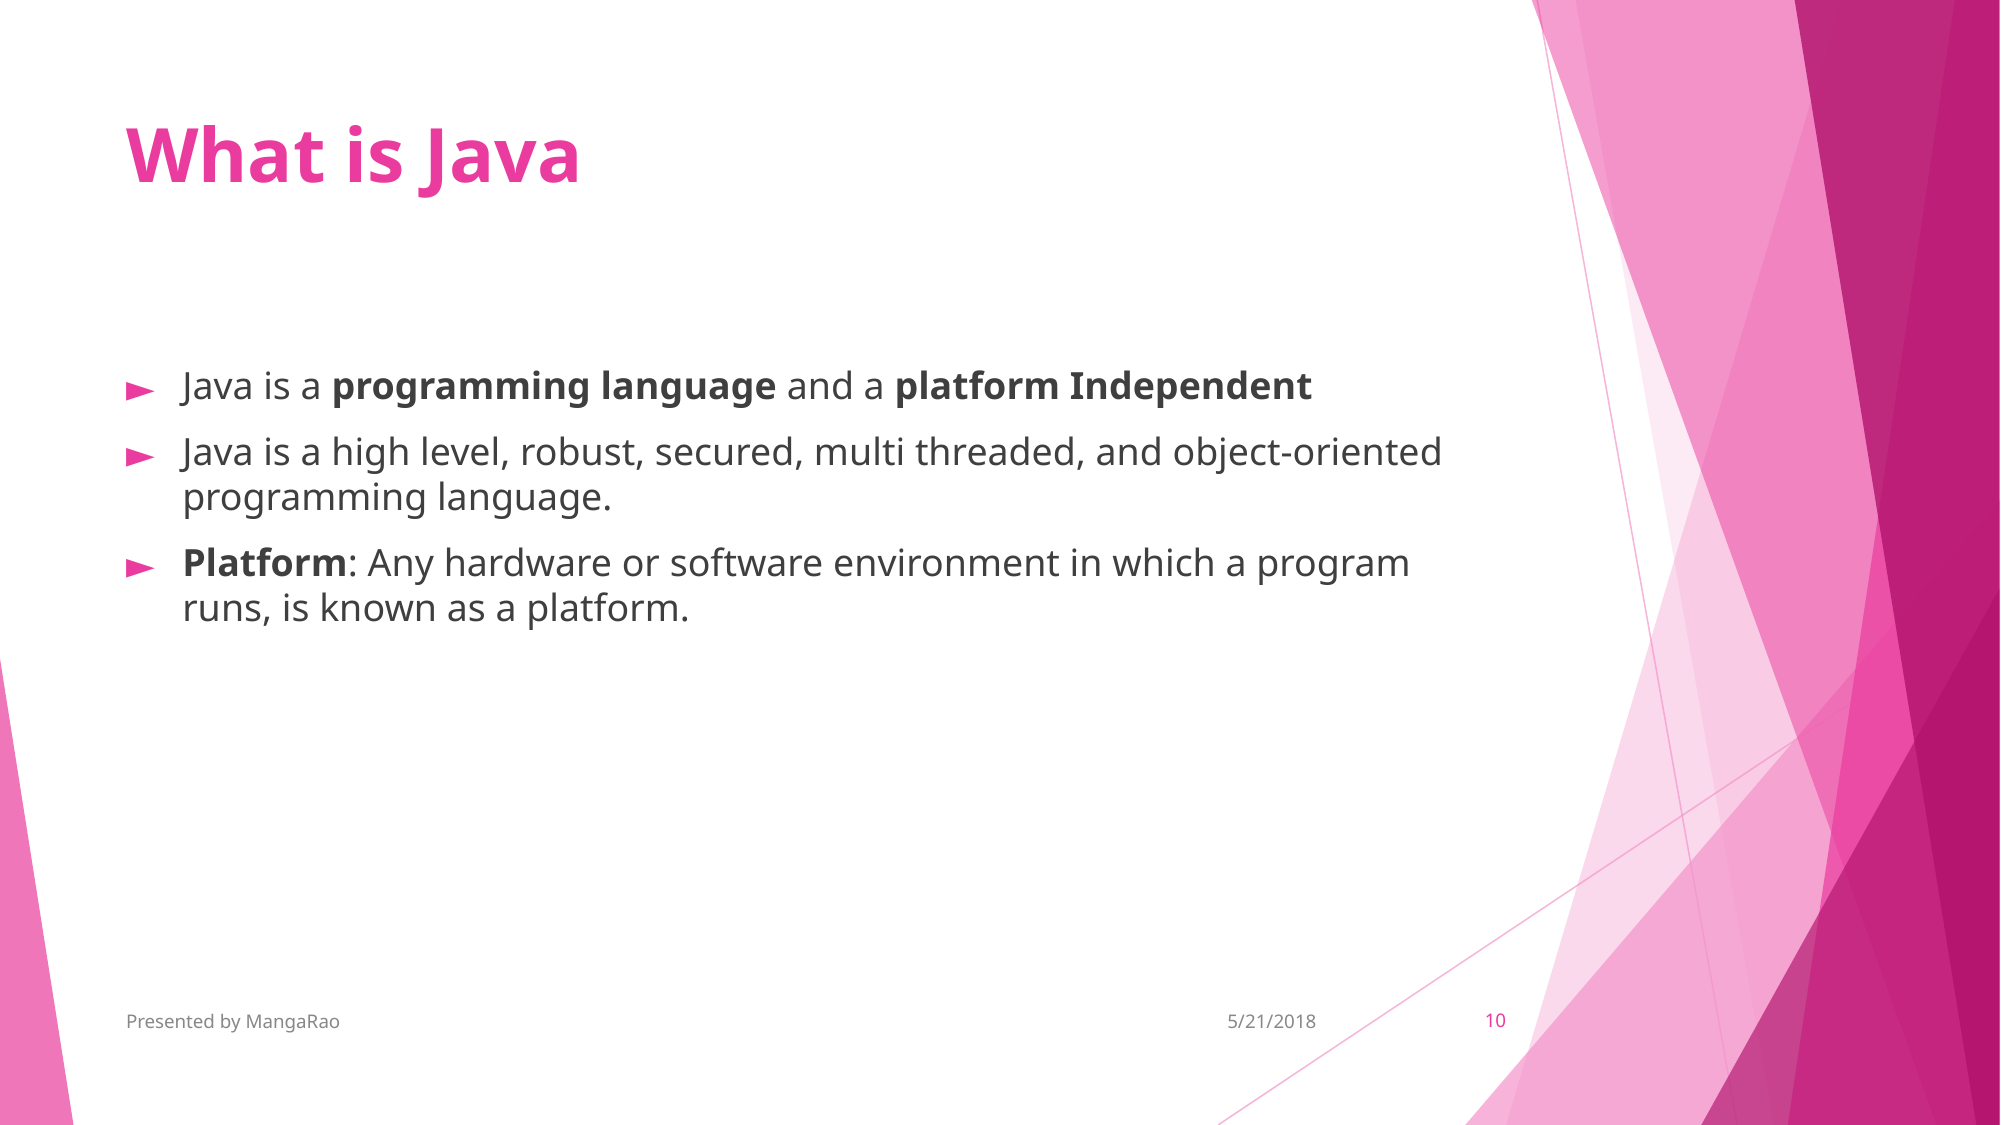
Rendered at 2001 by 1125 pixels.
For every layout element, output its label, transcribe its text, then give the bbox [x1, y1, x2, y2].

title What is Java [111, 99, 1522, 317]
footer Presented by MangaRao [111, 991, 1145, 1051]
list Java is a programming language and a platform Independent Java is a high level, robust, secured, multi threaded, and object-oriented programming language. Platform: Any hardware or software environment in which a program runs, is known as a platform. [111, 354, 1522, 992]
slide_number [1181, 991, 1332, 1051]
slide_number ‹#› [1409, 991, 1522, 1051]
